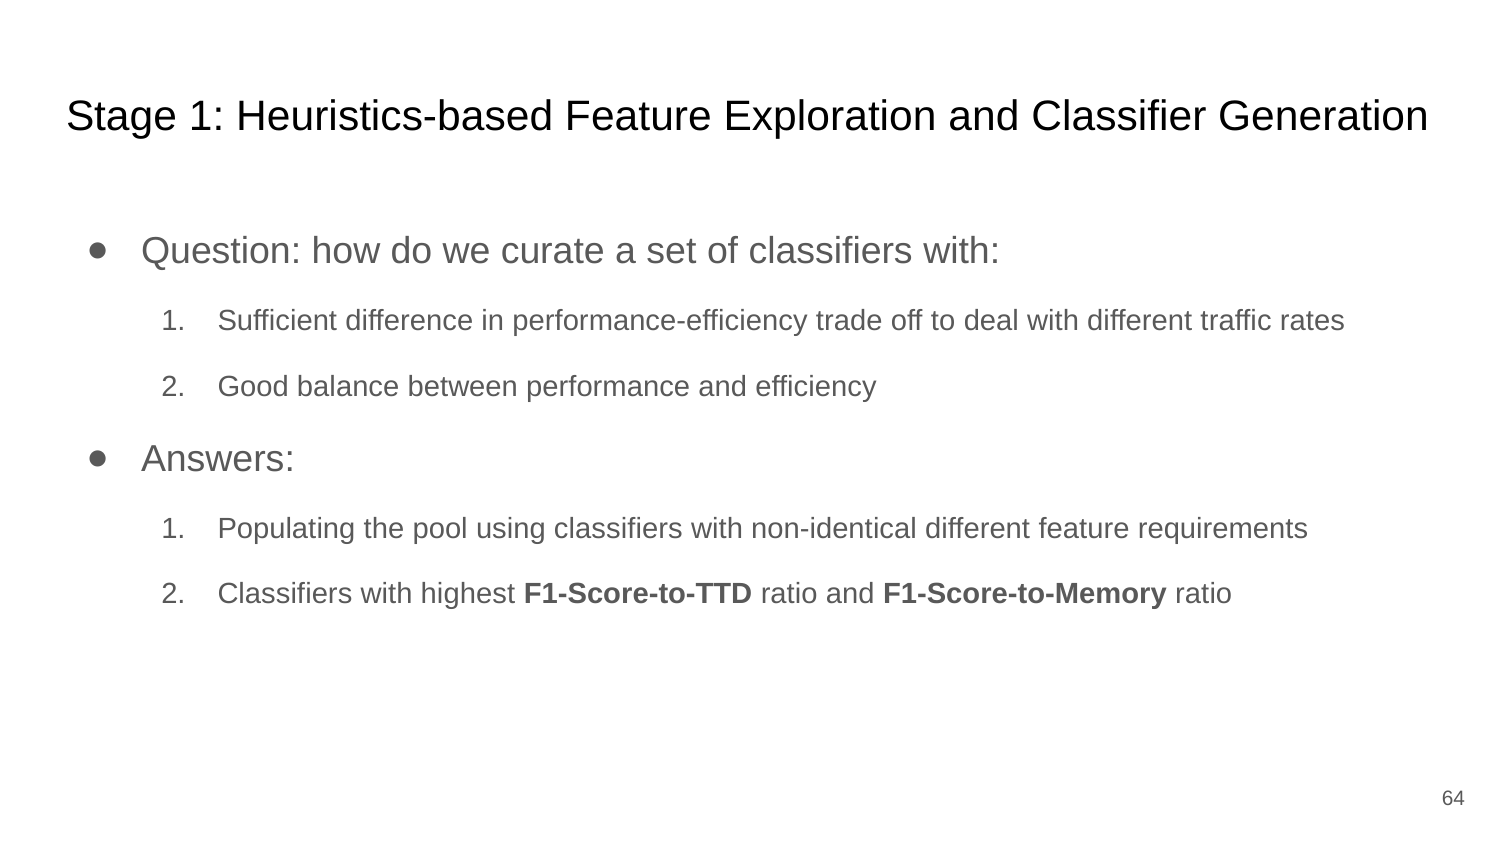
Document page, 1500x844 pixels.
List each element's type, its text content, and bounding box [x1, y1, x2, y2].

title Stage 1: Heuristics-based Feature Exploration and Classifier Generation [51, 72, 1449, 167]
list Question: how do we curate a set of classifiers with: Sufficient difference in performance-efficiency trade off to deal with different traffic rates Good balance between performance and efficiency Answers: Populating the pool using classifiers with non-identical different feature requirements Classifiers with highest F1-Score-to-TTD ratio and F1-Score-to-Memory ratio [51, 204, 1378, 747]
slide_number 64 [1389, 764, 1480, 830]
